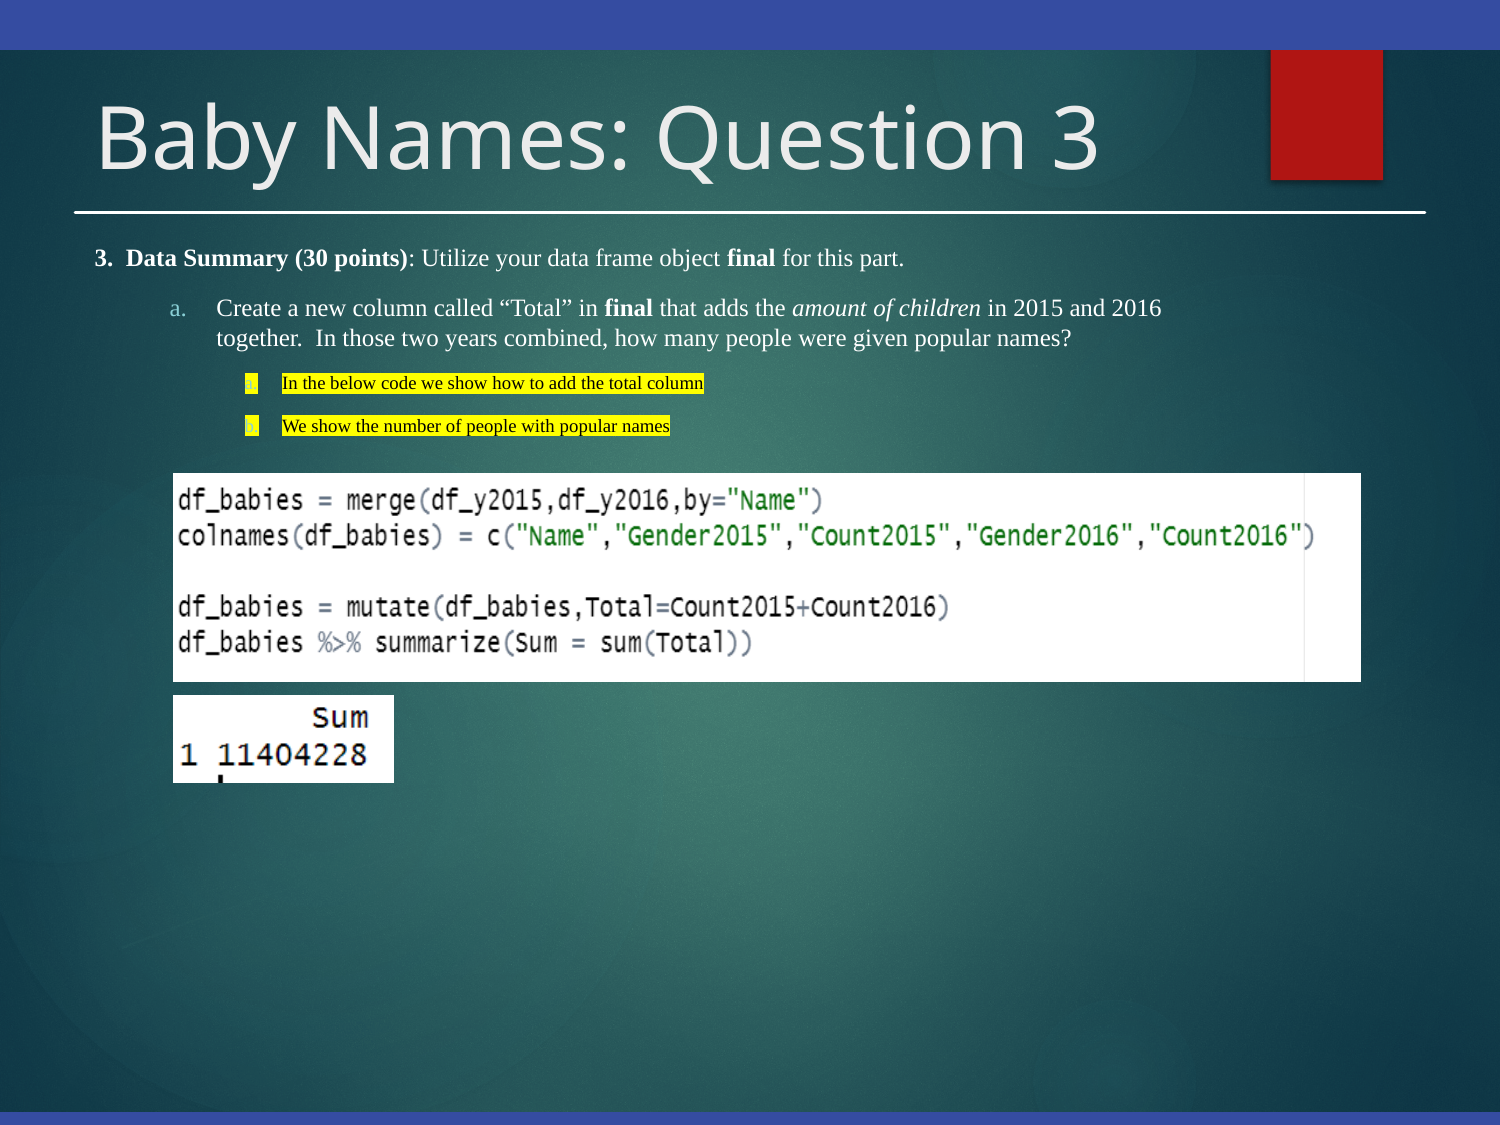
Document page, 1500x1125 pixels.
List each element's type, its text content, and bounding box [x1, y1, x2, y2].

list 3. Data Summary (30 points): Utilize your data frame object final for this part. Create a new column called “Total” in final that adds the amount of children in 2015 and 2016 together. In those two years combined, how many people were given popular names? In the below code we show how to add the total column We show the number of people with popular names [79, 233, 1181, 922]
picture [173, 695, 395, 784]
title Baby Names: Question 3 [79, 74, 1237, 304]
picture [173, 473, 1361, 682]
